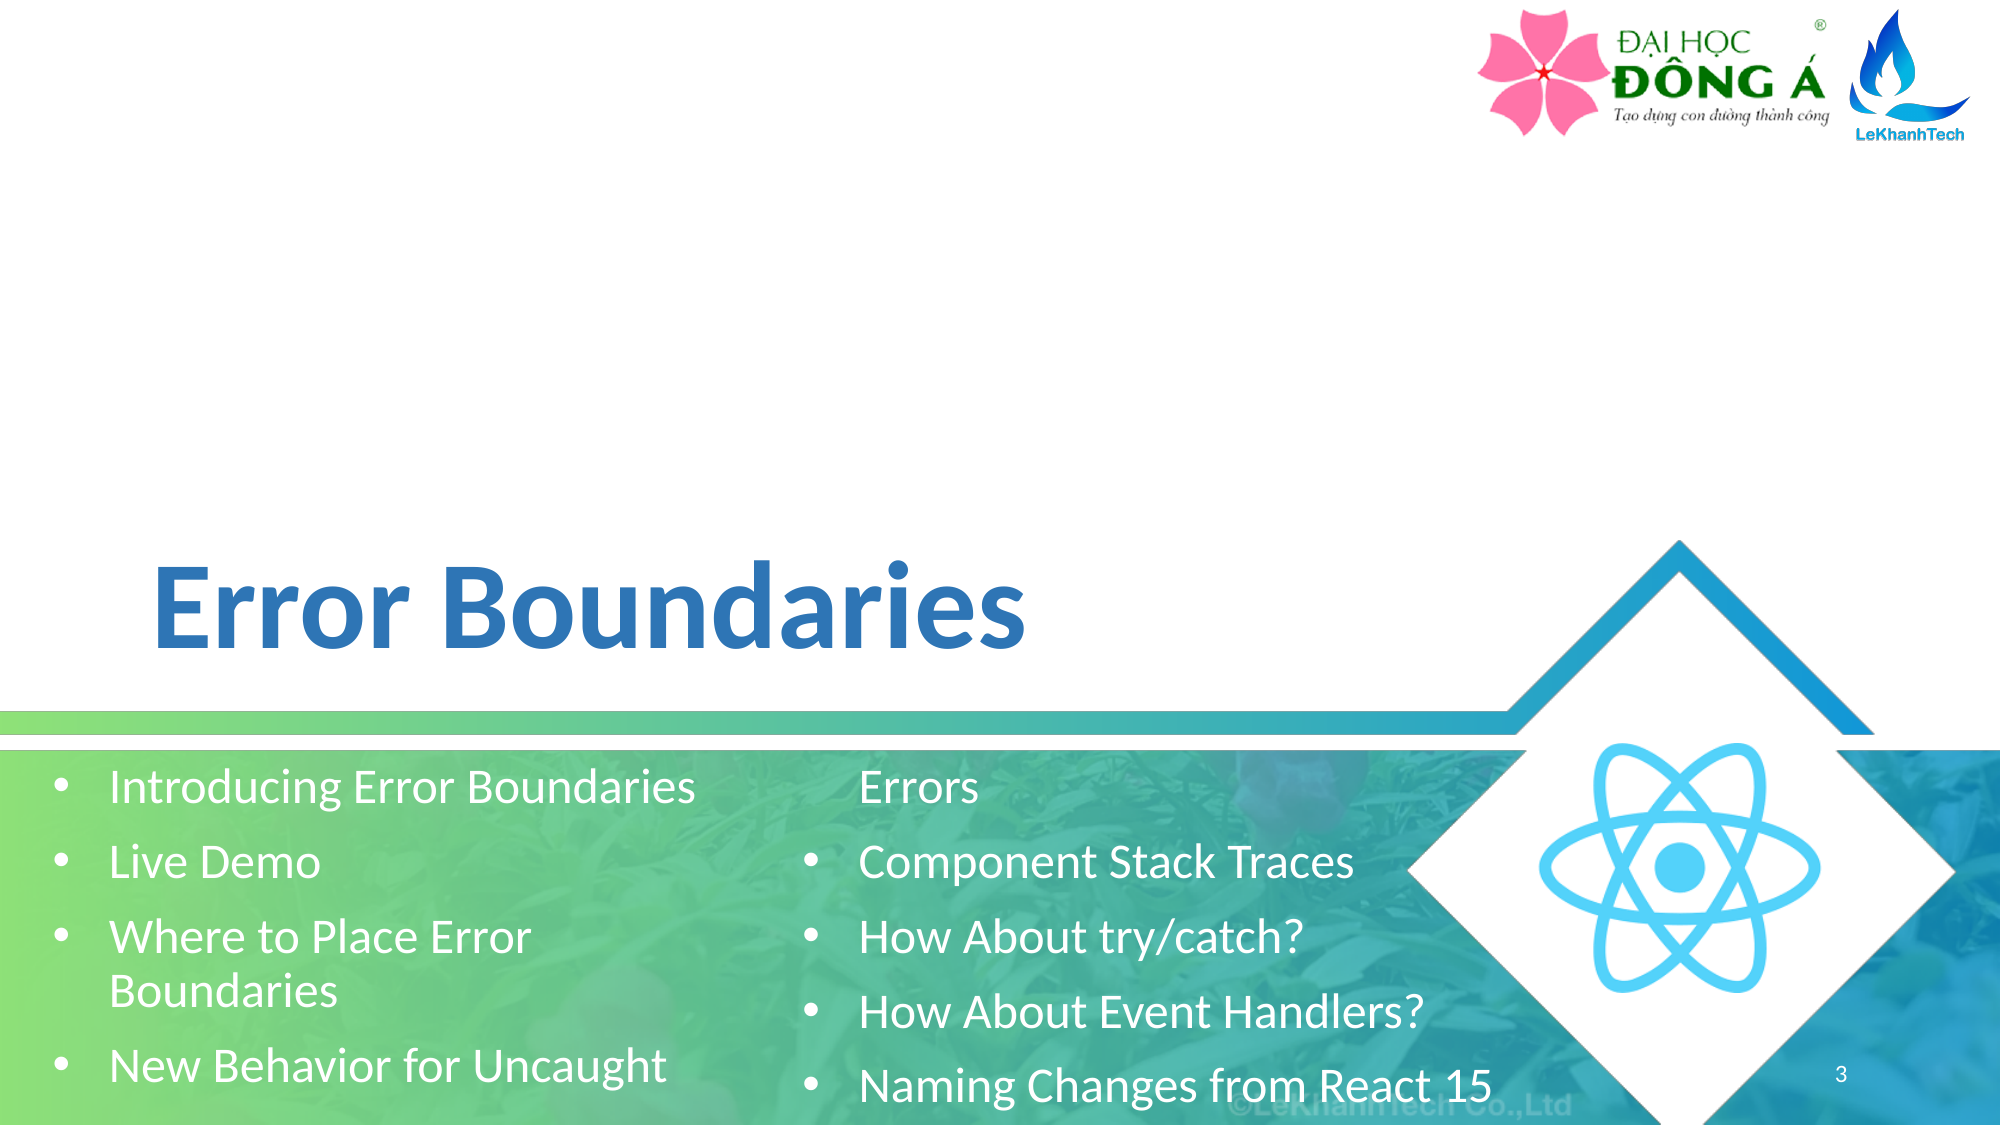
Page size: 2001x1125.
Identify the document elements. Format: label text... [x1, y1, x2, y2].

title Error Boundaries [136, 214, 1862, 683]
picture [1465, 5, 1980, 144]
list Introducing Error Boundaries Live Demo Where to Place Error Boundaries New Behavior for Uncaught Errors Component Stack Traces How About try/catch? How About Event Handlers? Naming Changes from React 15 [0, 752, 1530, 1125]
slide_number 3 [1412, 1042, 1863, 1103]
picture [0, 540, 2000, 1125]
